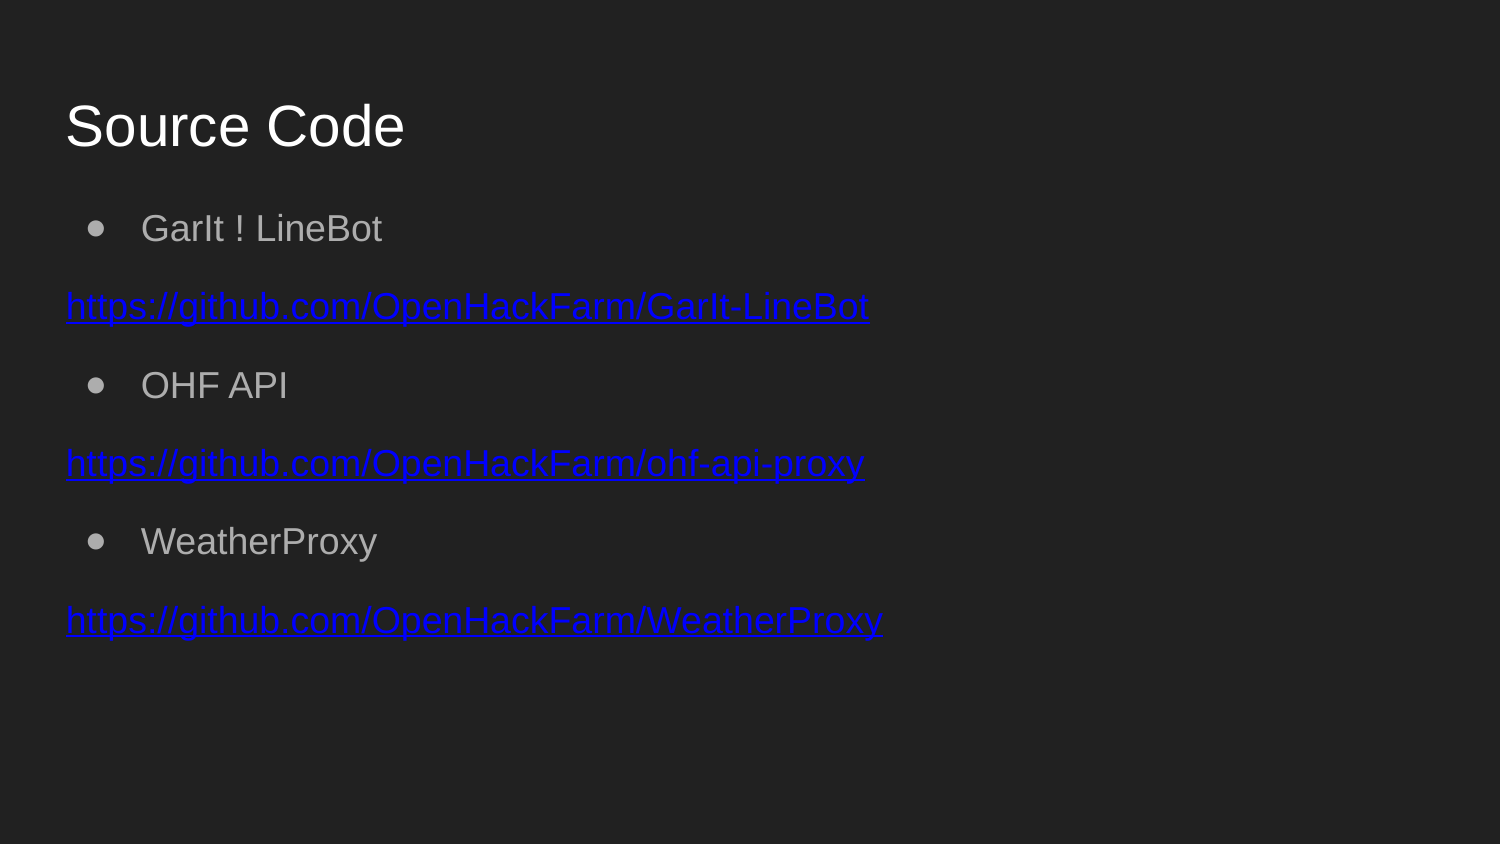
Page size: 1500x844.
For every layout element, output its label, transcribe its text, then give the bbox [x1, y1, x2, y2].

text_box Source Code [51, 72, 1449, 167]
text_box GarIt ! LineBot https://github.com/OpenHackFarm/GarIt-LineBot OHF API https://github.com/OpenHackFarm/ohf-api-proxy WeatherProxy https://github.com/OpenHackFarm/WeatherProxy [51, 189, 1449, 750]
